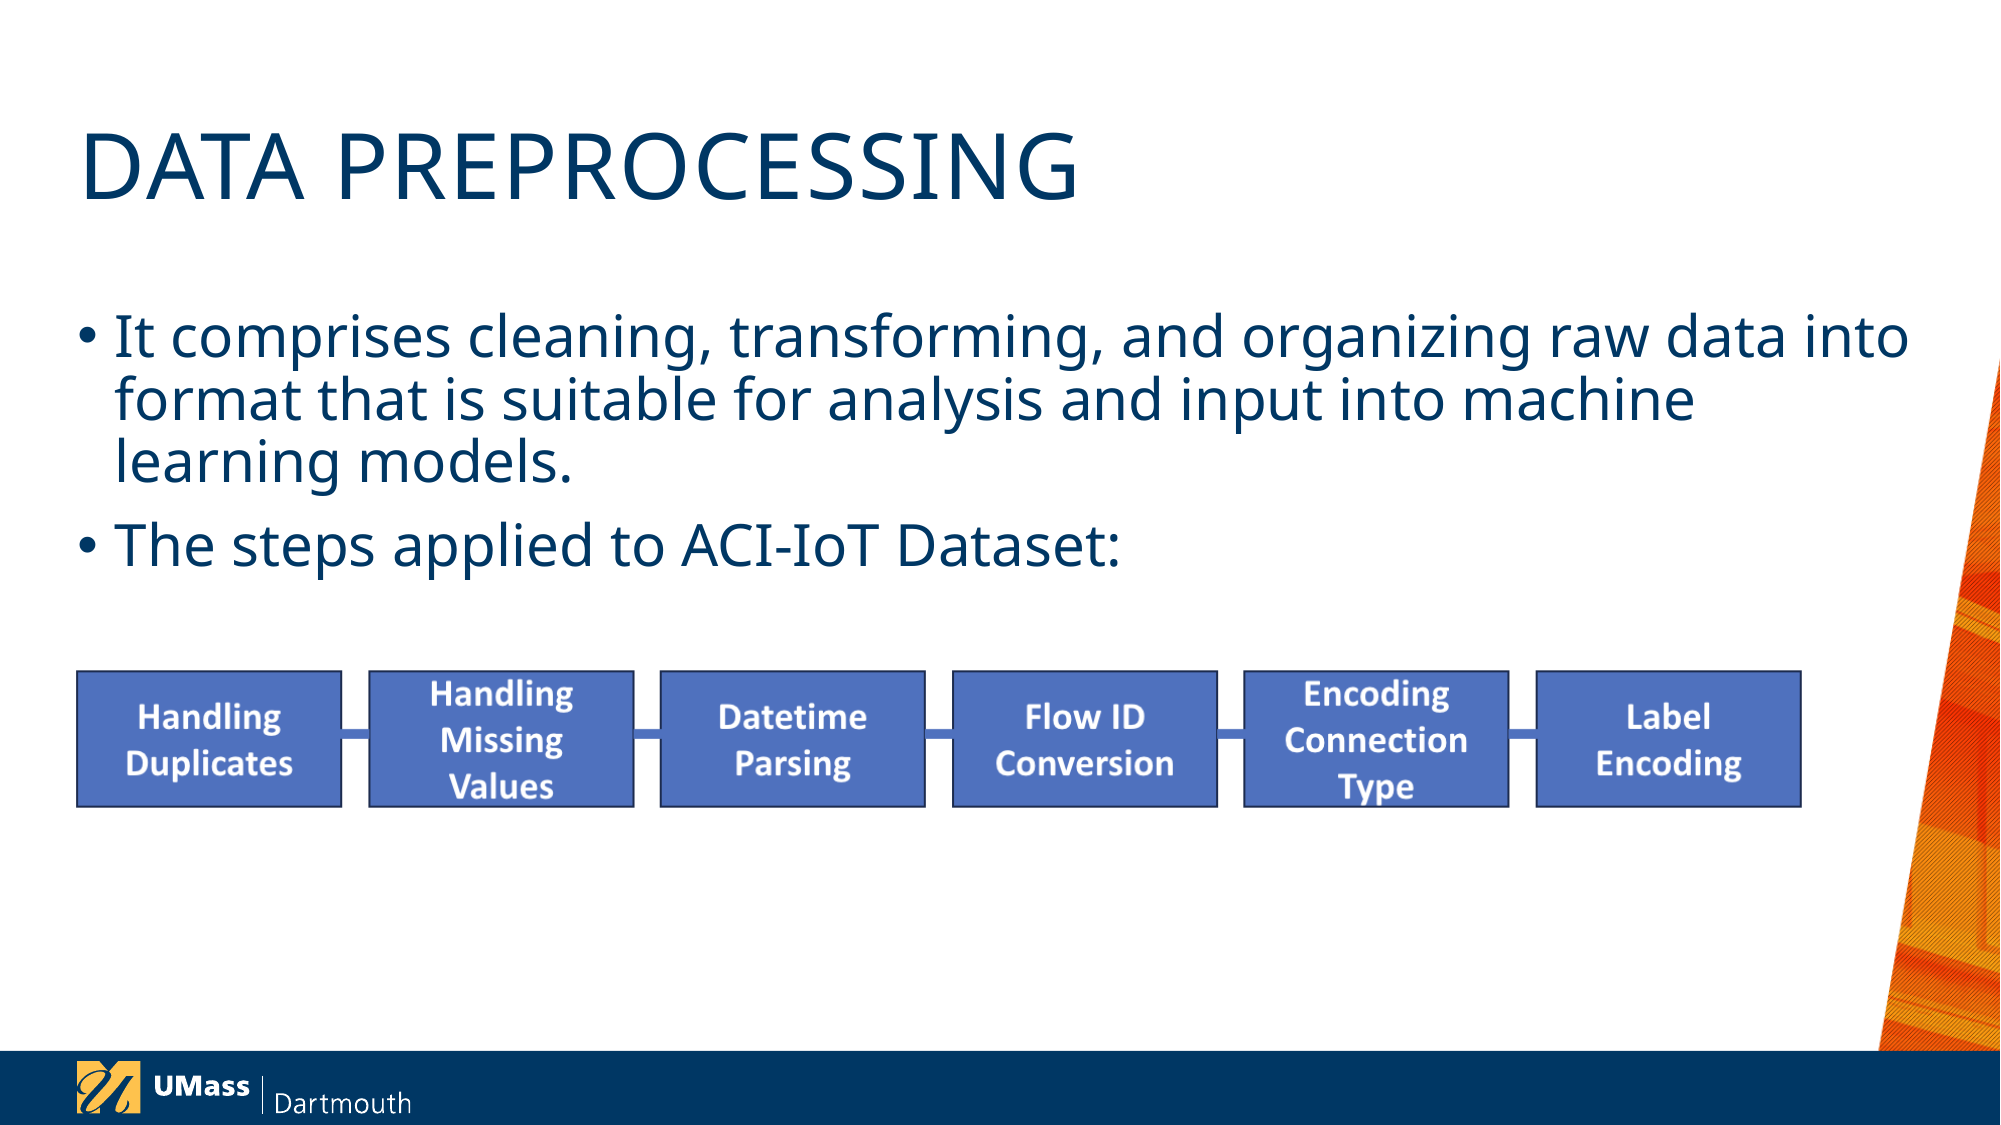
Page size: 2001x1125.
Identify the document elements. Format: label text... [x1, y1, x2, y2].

list It comprises cleaning, transforming, and organizing raw data into format that is suitable for analysis and input into machine learning models. The steps applied to ACI-IoT Dataset: [62, 299, 1938, 971]
picture [61, 635, 1830, 841]
title Data Preprocessing [62, 62, 1938, 278]
picture [1842, 75, 2000, 1050]
